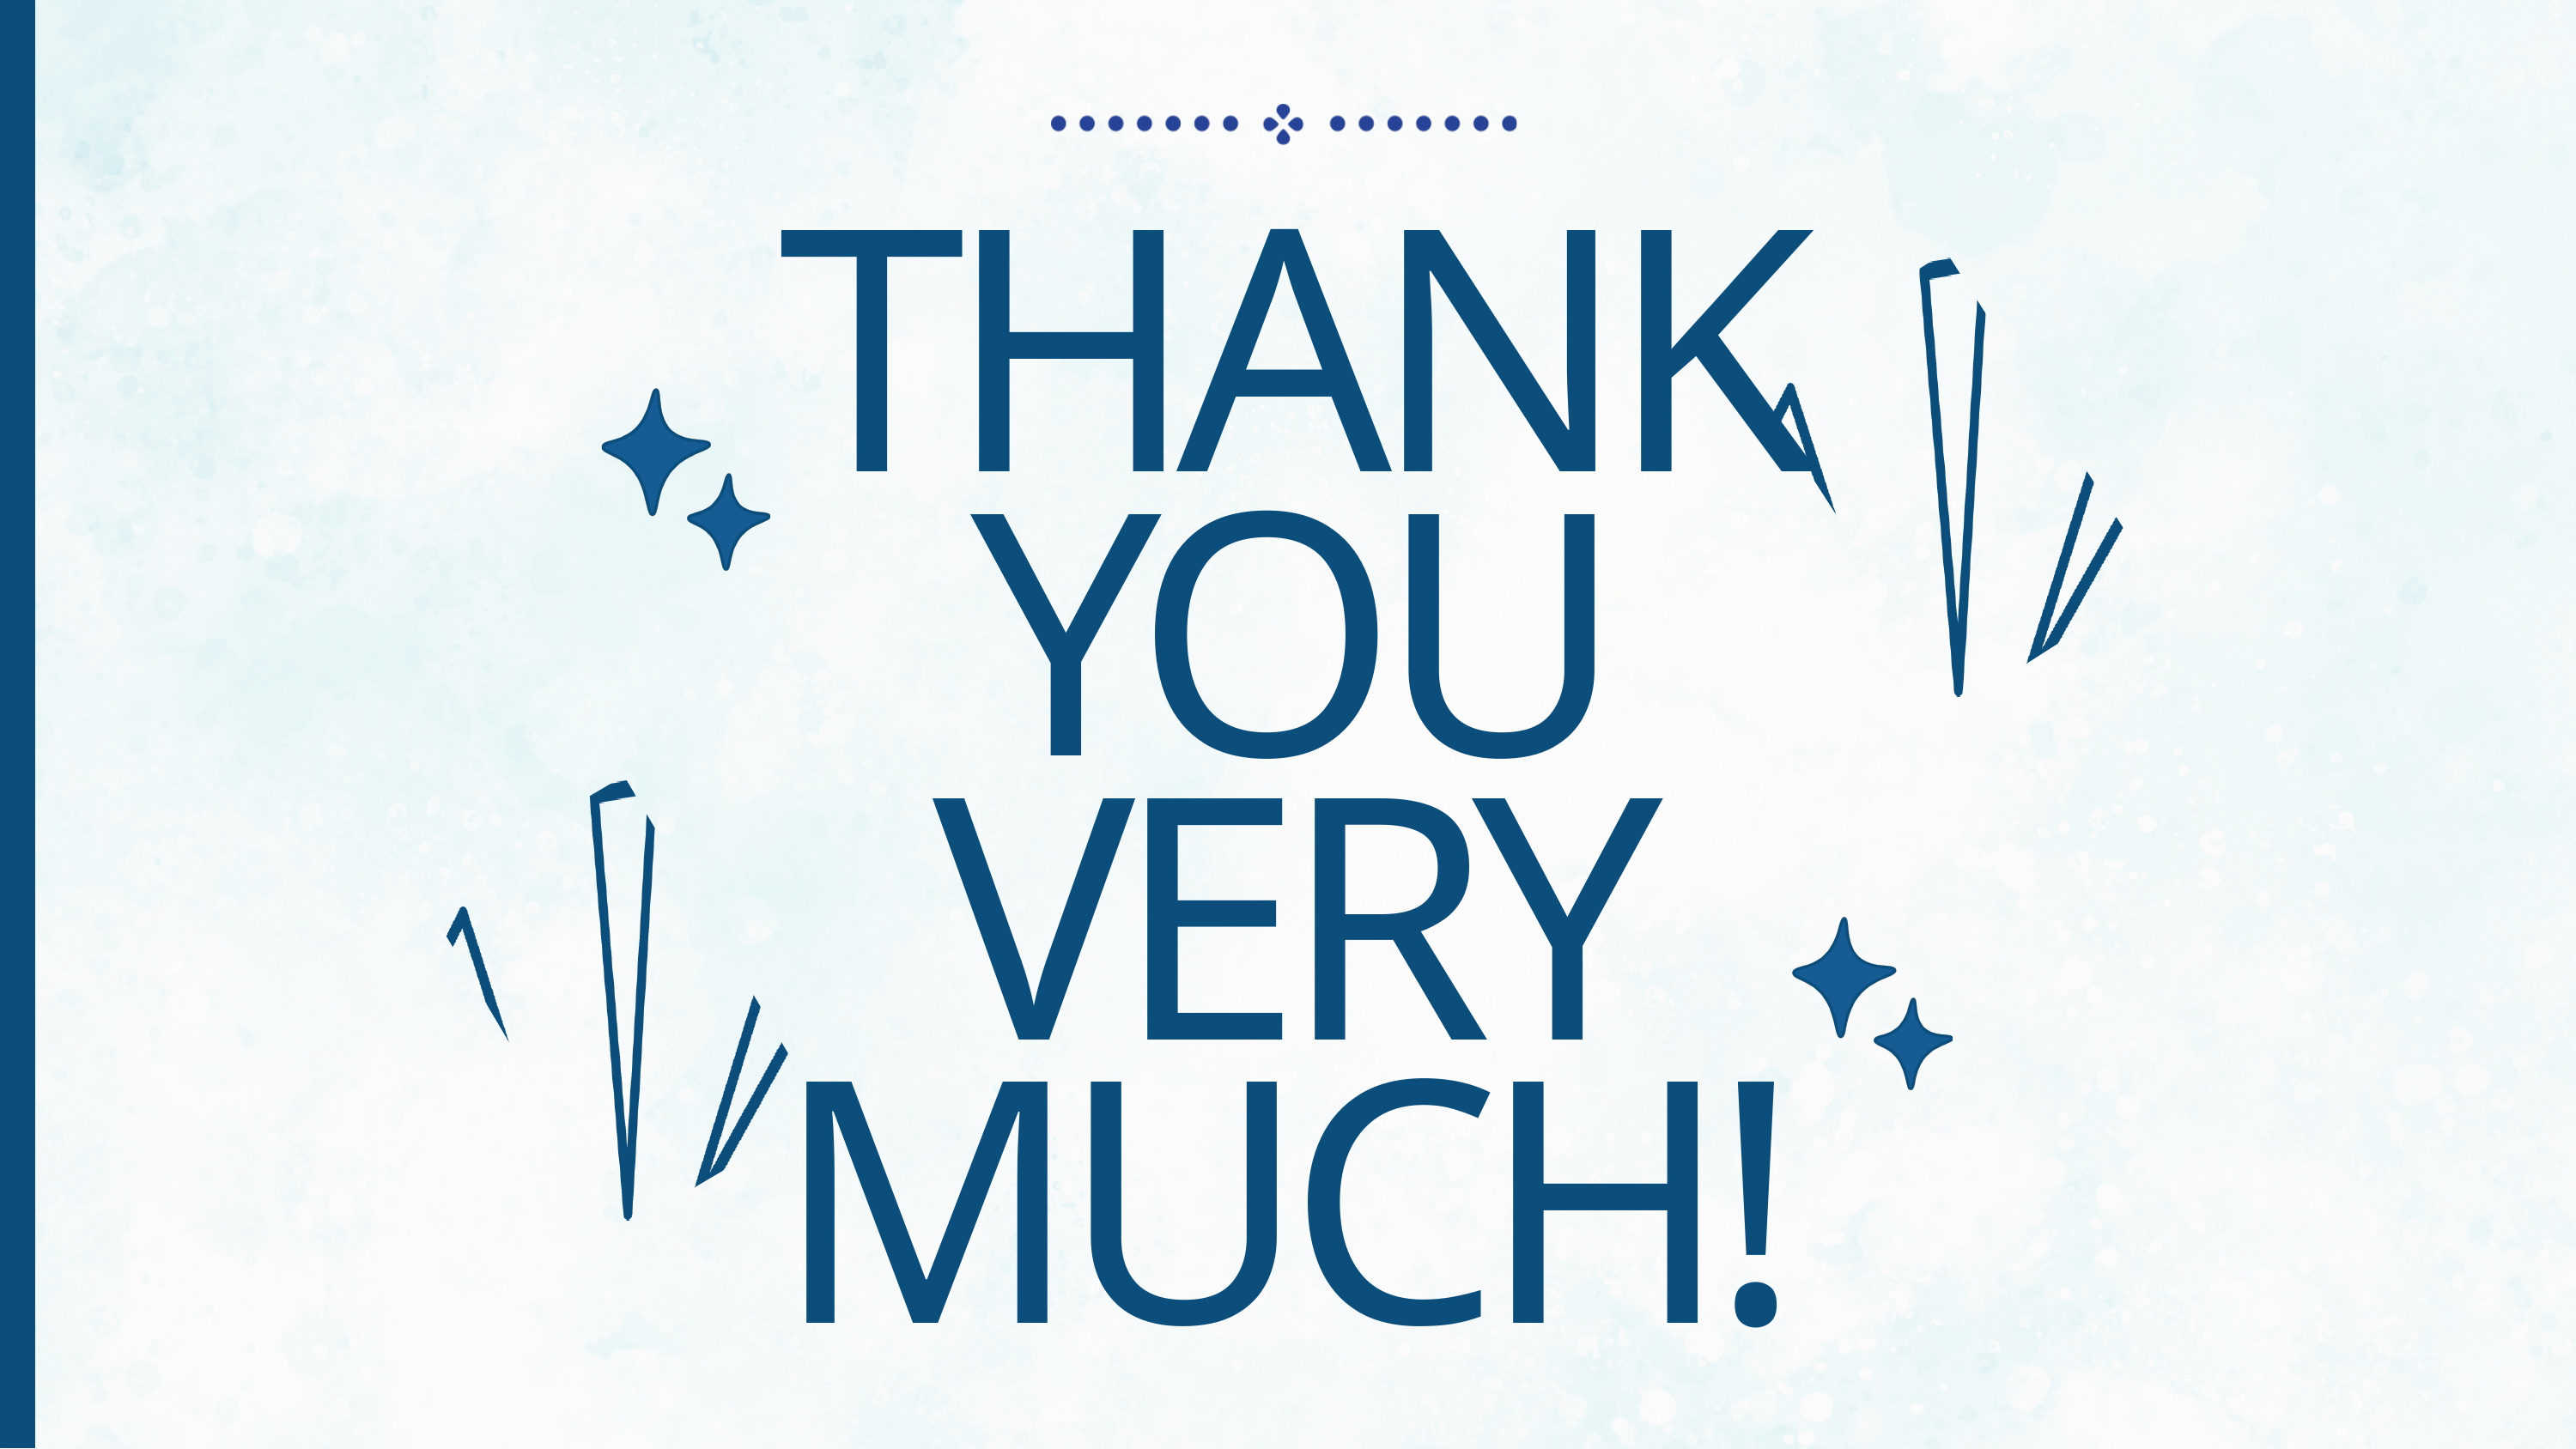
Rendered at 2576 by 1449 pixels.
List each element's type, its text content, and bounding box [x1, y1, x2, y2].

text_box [0, 0, 35, 1449]
text_box [1748, 252, 2157, 707]
text_box THANK YOU VERY MUCH! [726, 256, 1850, 1391]
text_box [422, 775, 823, 1232]
text_box [1792, 917, 1953, 1090]
text_box [36, 0, 2576, 1449]
text_box [601, 388, 771, 571]
text_box [1050, 104, 1517, 145]
